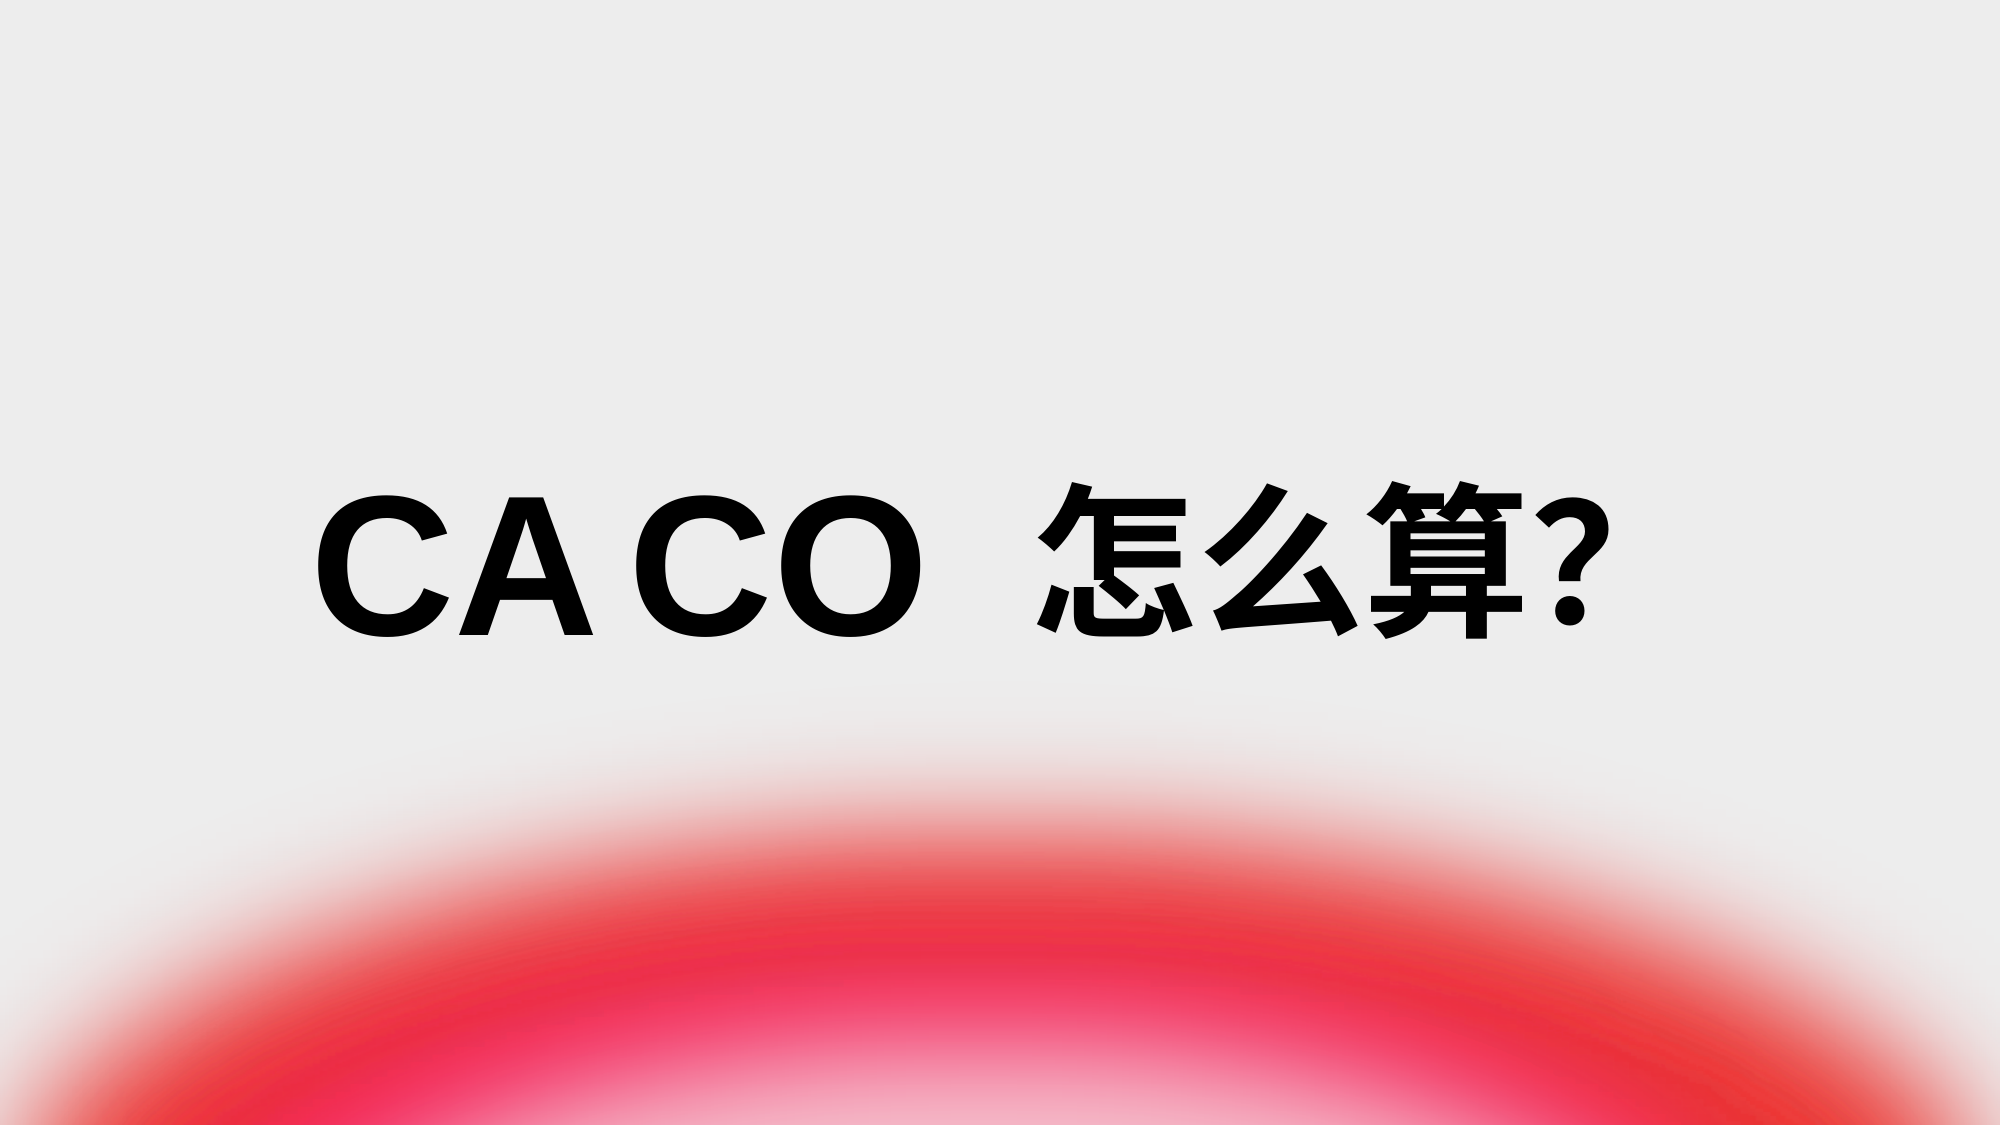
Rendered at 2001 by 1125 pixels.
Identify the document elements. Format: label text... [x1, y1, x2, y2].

text_box 怎么算？ [1015, 450, 1795, 675]
picture [0, 681, 2000, 1125]
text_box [278, 428, 951, 697]
